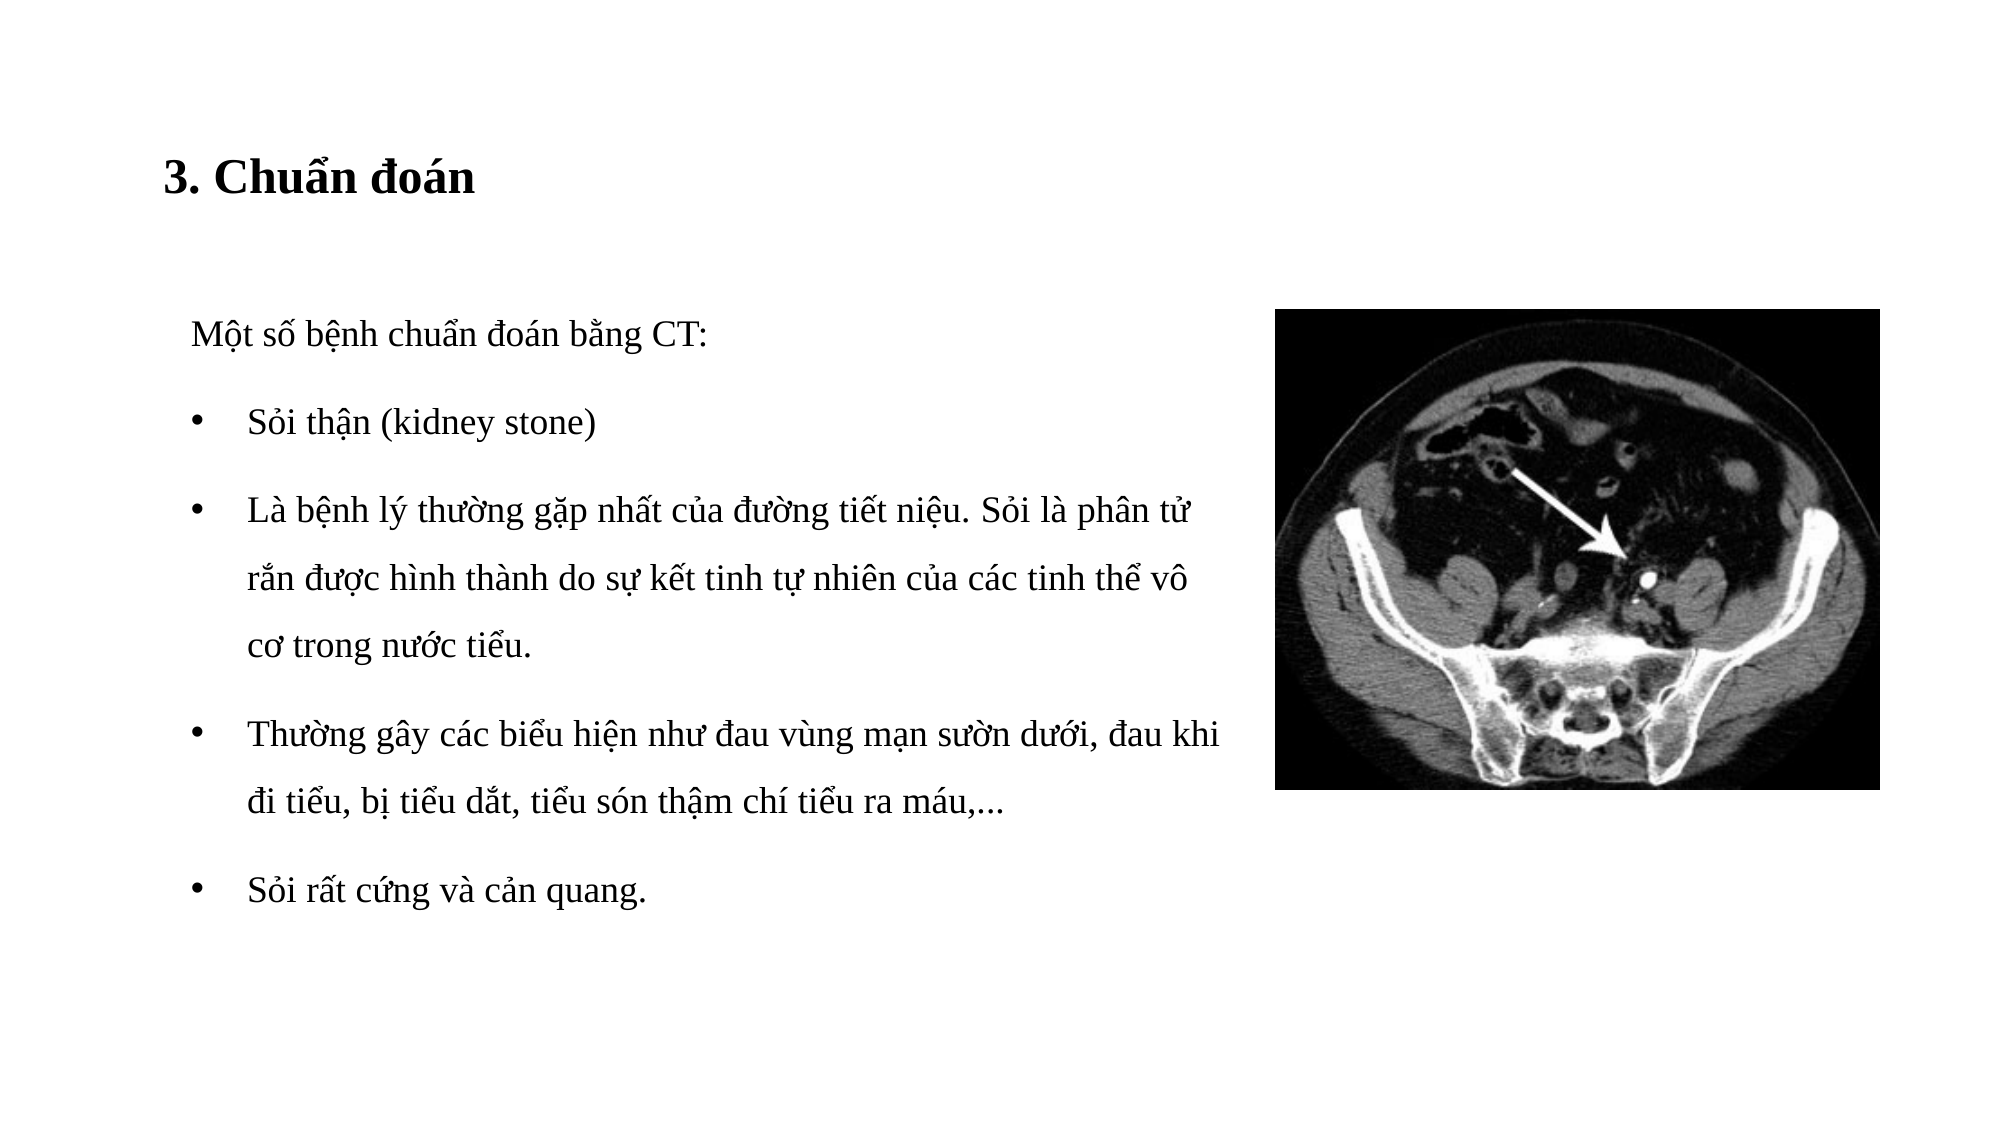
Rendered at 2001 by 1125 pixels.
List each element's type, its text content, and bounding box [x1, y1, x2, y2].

subtitle Một số bệnh chuẩn đoán bằng CT: Sỏi thận (kidney stone) Là bệnh lý thường gặp nhất của đường tiết niệu. Sỏi là phân tử rắn được hình thành do sự kết tinh tự nhiên của các tinh thể vô cơ trong nước tiểu. Thường gây các biểu hiện như đau vùng mạn sườn dưới, đau khi đi tiểu, bị tiểu dắt, tiểu són thậm chí tiểu ra máu,... Sỏi rất cứng và cản quang. [175, 278, 1245, 957]
picture [1275, 309, 1880, 790]
title 3. Chuẩn đoán [148, 122, 1000, 213]
